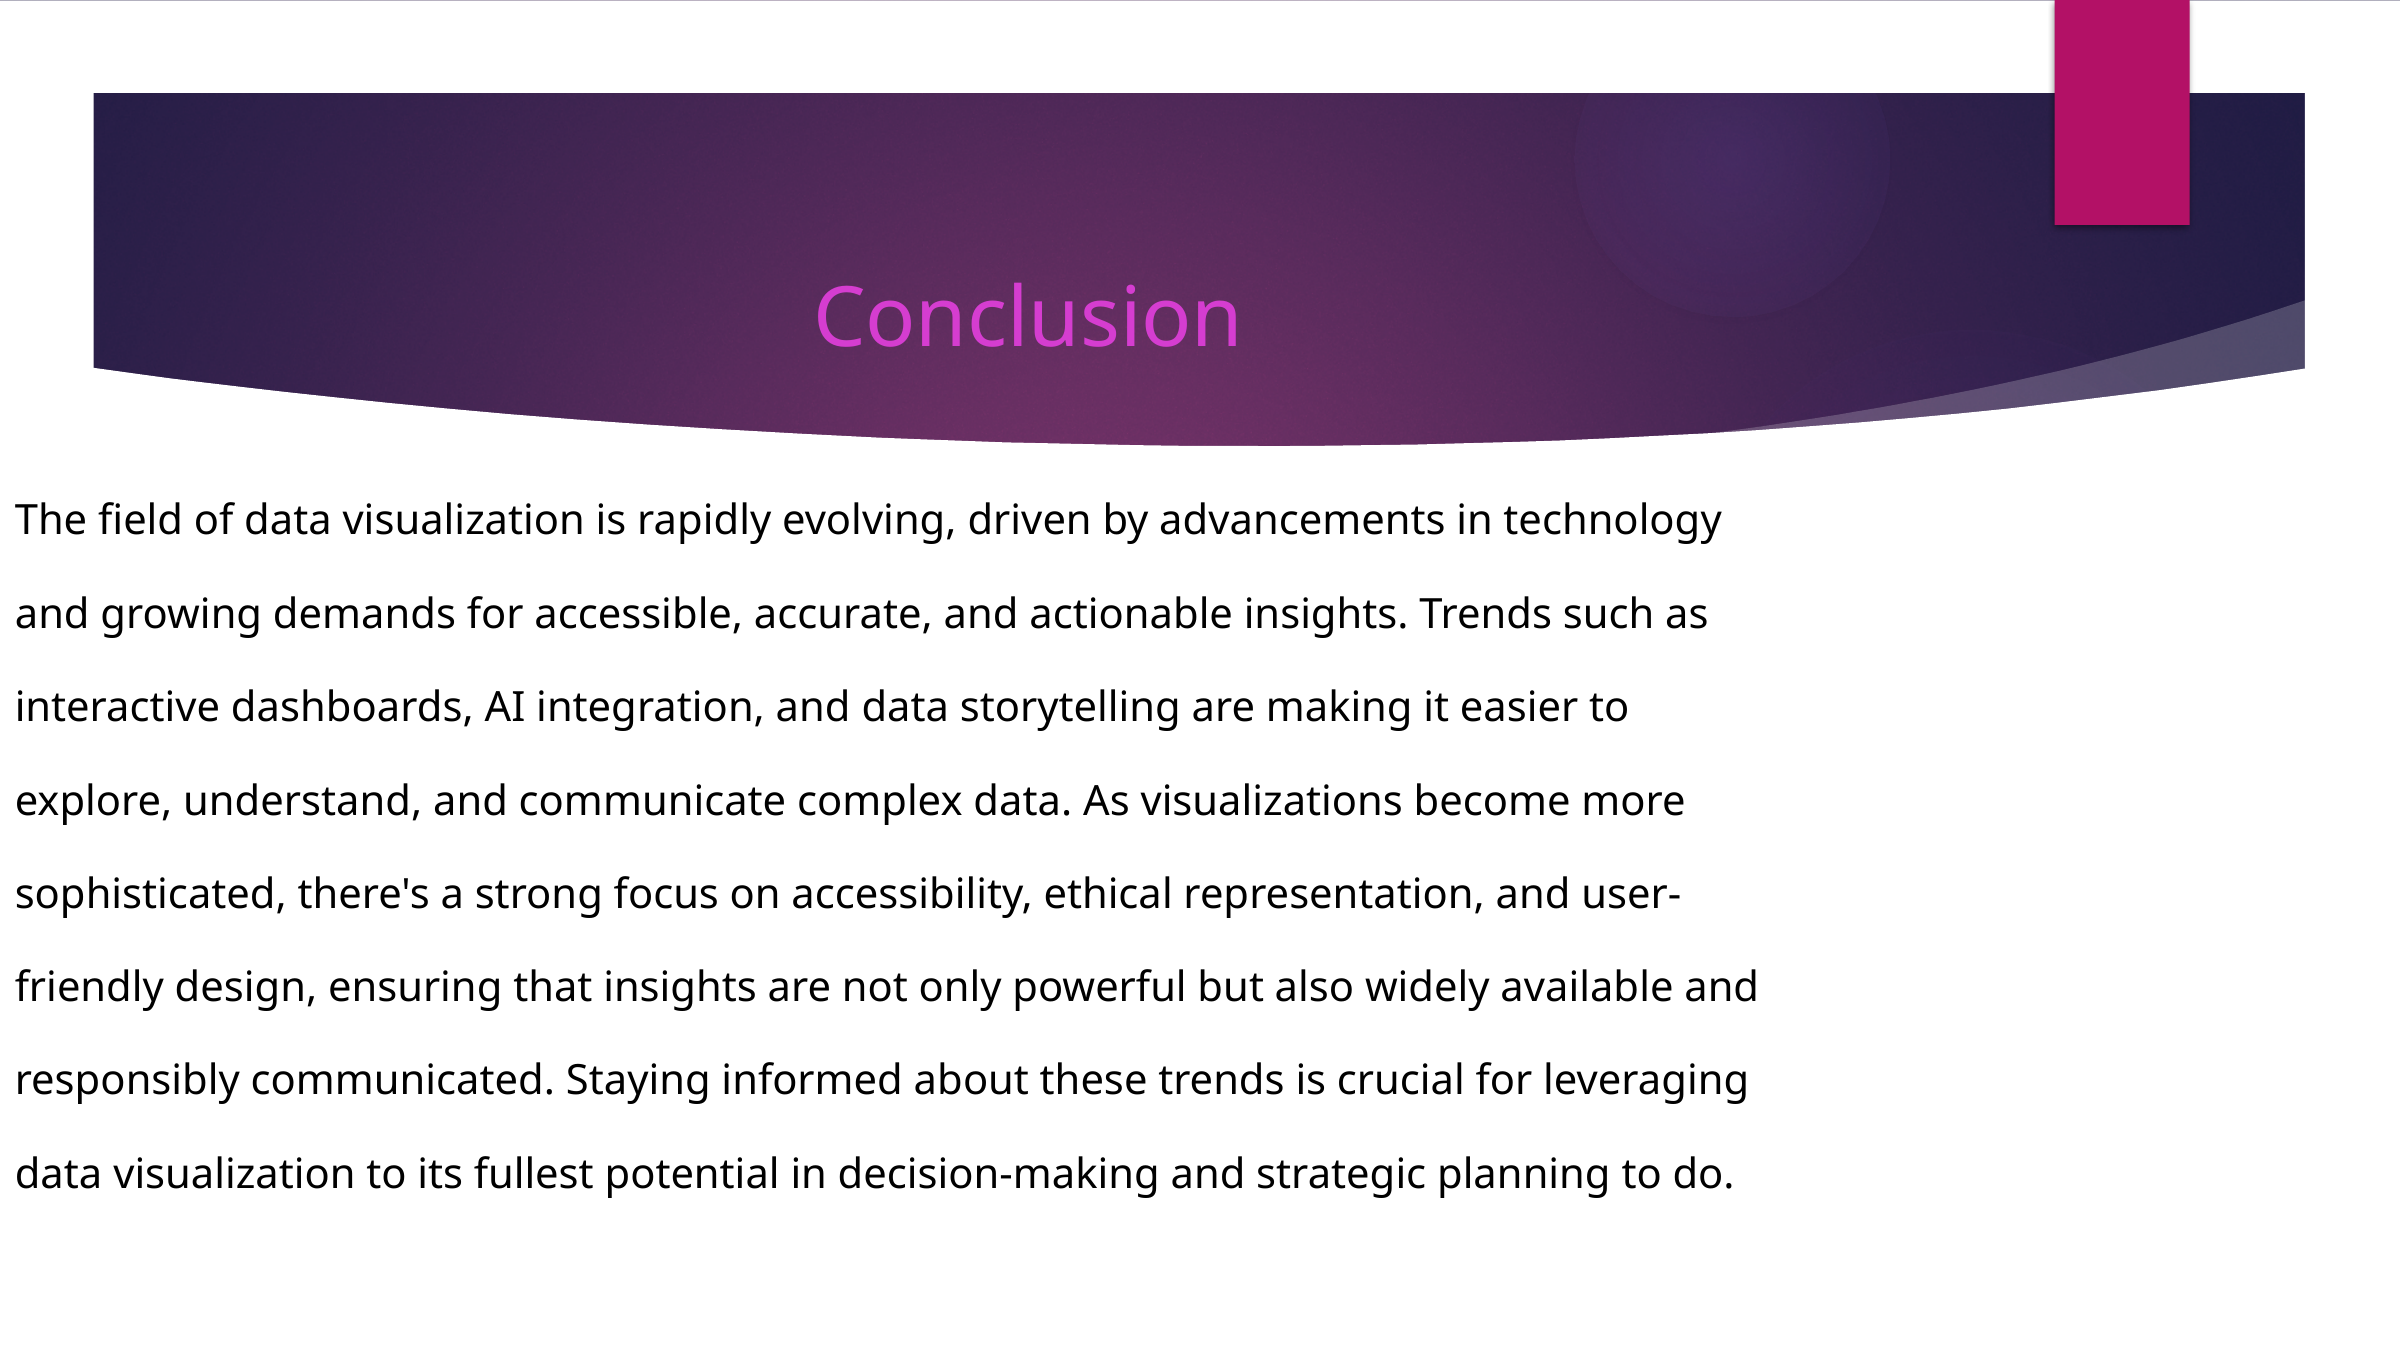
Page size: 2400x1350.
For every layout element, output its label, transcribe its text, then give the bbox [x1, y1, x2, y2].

text_box The field of data visualization is rapidly evolving, driven by advancements in technology and growing demands for accessible, accurate, and actionable insights. Trends such as interactive dashboards, AI integration, and data storytelling are making it easier to explore, understand, and communicate complex data. As visualizations become more sophisticated, there's a strong focus on accessibility, ethical representation, and user-friendly design, ensuring that insights are not only powerful but also widely available and responsibly communicated. Staying informed about these trends is crucial for leveraging data visualization to its fullest potential in decision-making and strategic planning to do. [0, 442, 1800, 1204]
text_box Conclusion [798, 166, 1278, 371]
